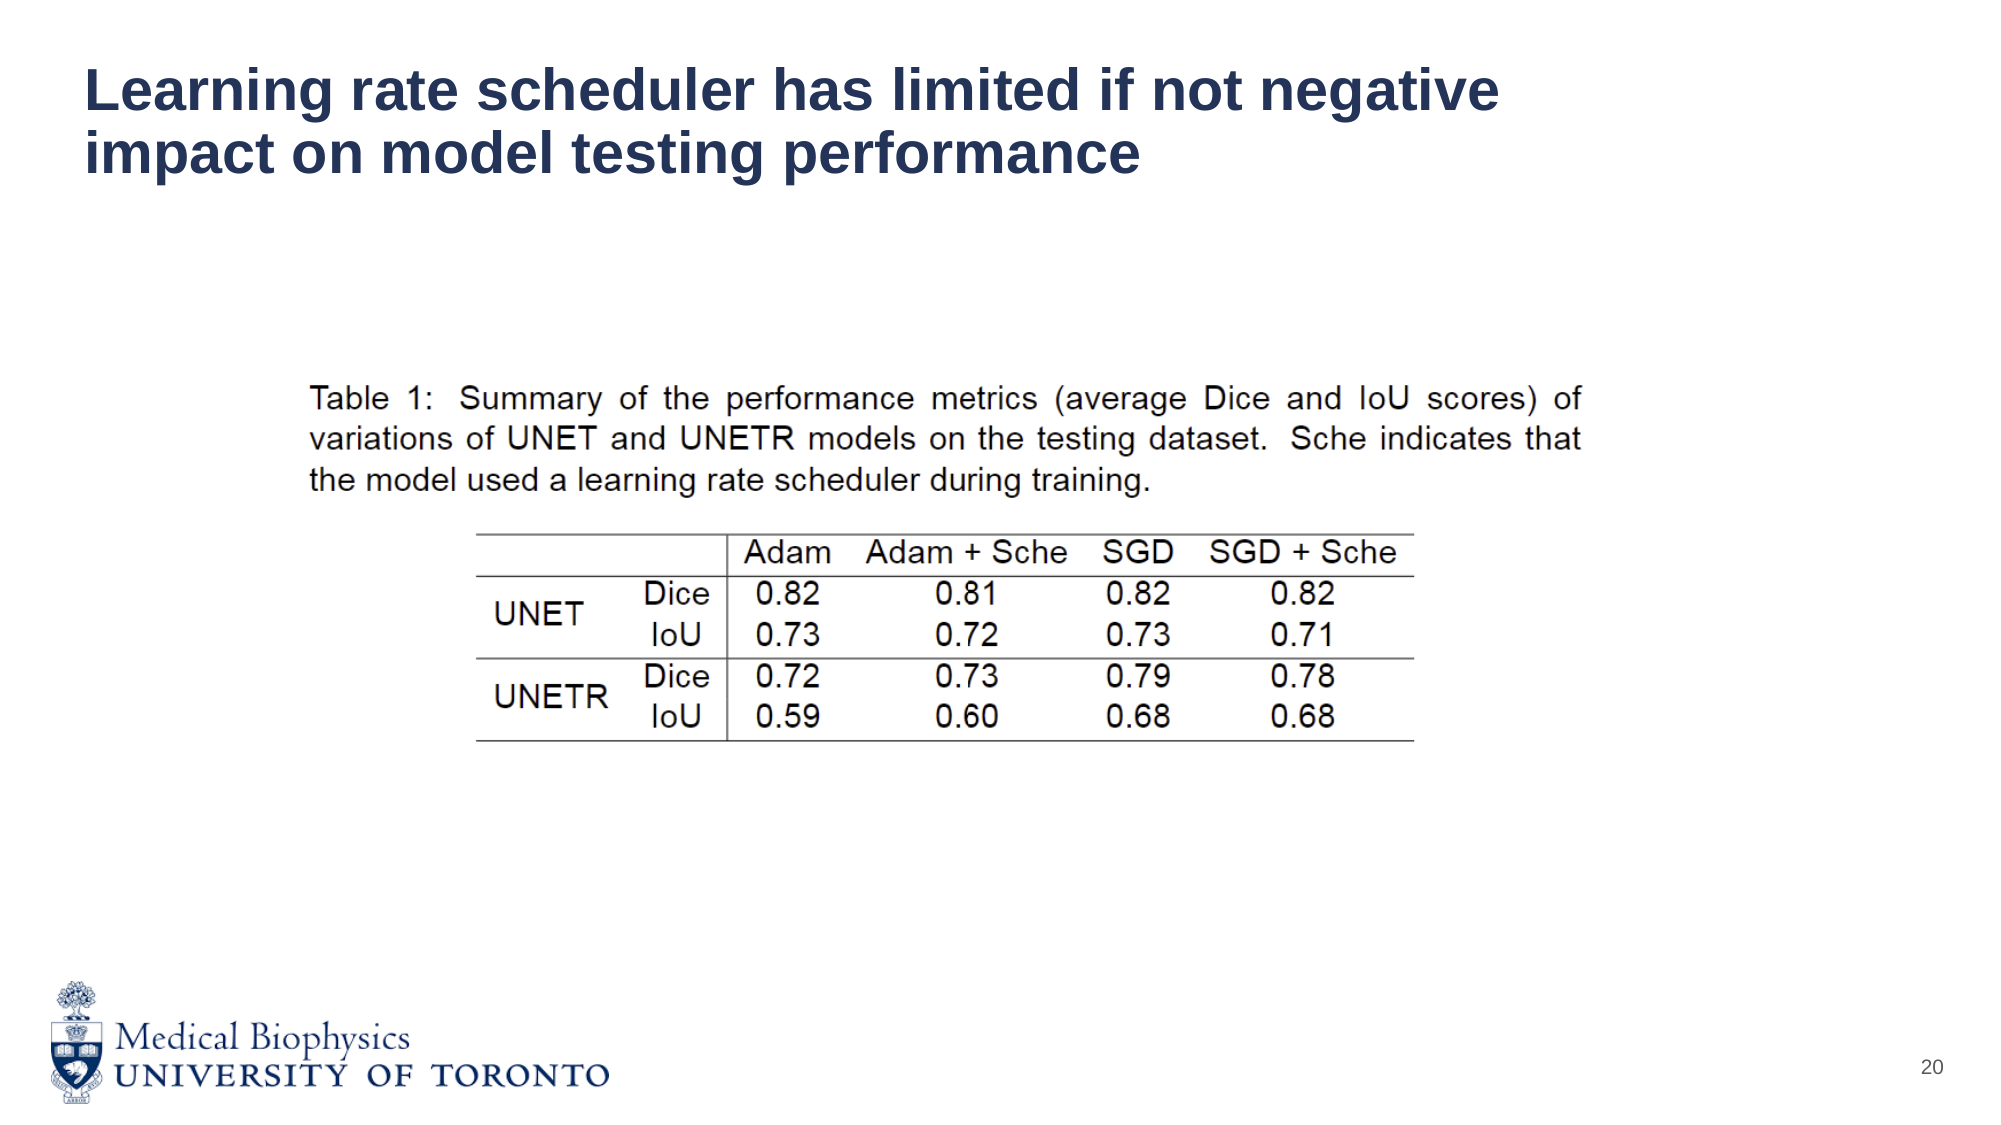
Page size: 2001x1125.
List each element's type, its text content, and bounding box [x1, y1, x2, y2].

title Learning rate scheduler has limited if not negative impact on model testing performance [69, 50, 1630, 195]
picture [240, 337, 1703, 776]
picture [51, 980, 609, 1104]
slide_number ‹#› [1896, 1036, 1969, 1097]
